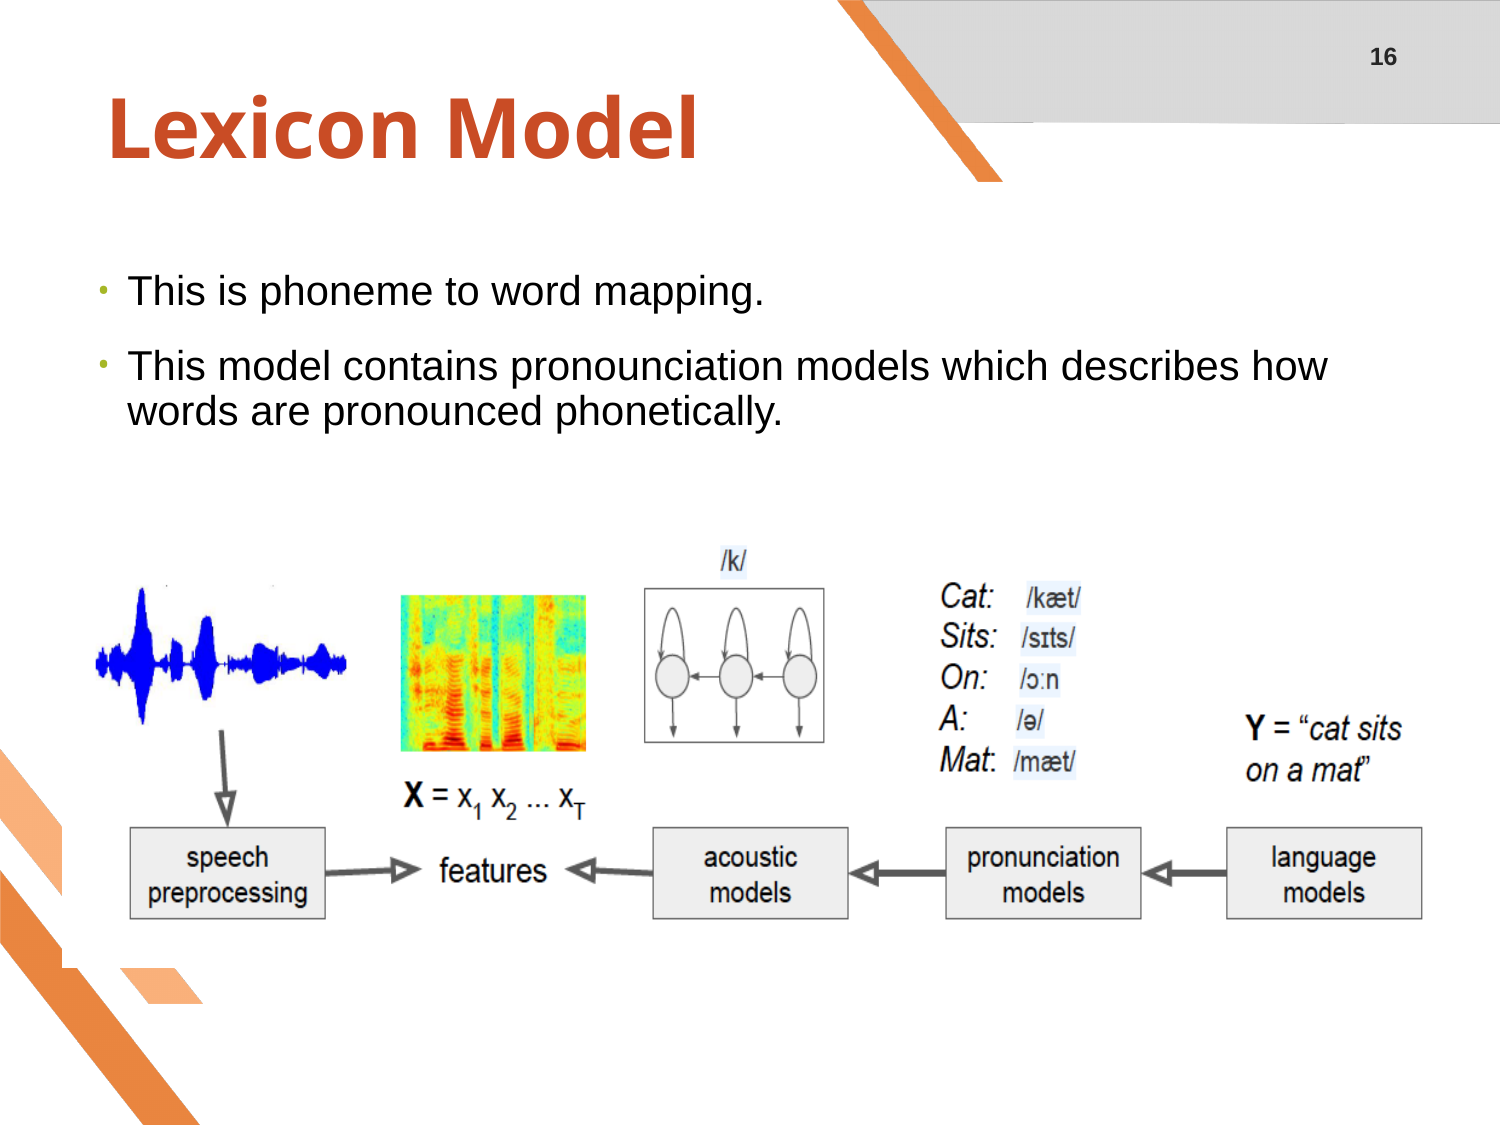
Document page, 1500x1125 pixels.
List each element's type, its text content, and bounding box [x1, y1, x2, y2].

picture [837, 0, 1500, 182]
list This is phoneme to word mapping. This model contains pronounciation models which describes how words are pronounced phonetically. [75, 968, 1425, 1013]
slide_number 16 [1342, 28, 1425, 78]
picture [0, 526, 1466, 1125]
list This is phoneme to word mapping. This model contains pronounciation models which describes how words are pronounced phonetically. [75, 262, 1425, 514]
title Lexicon Model [75, 59, 875, 191]
